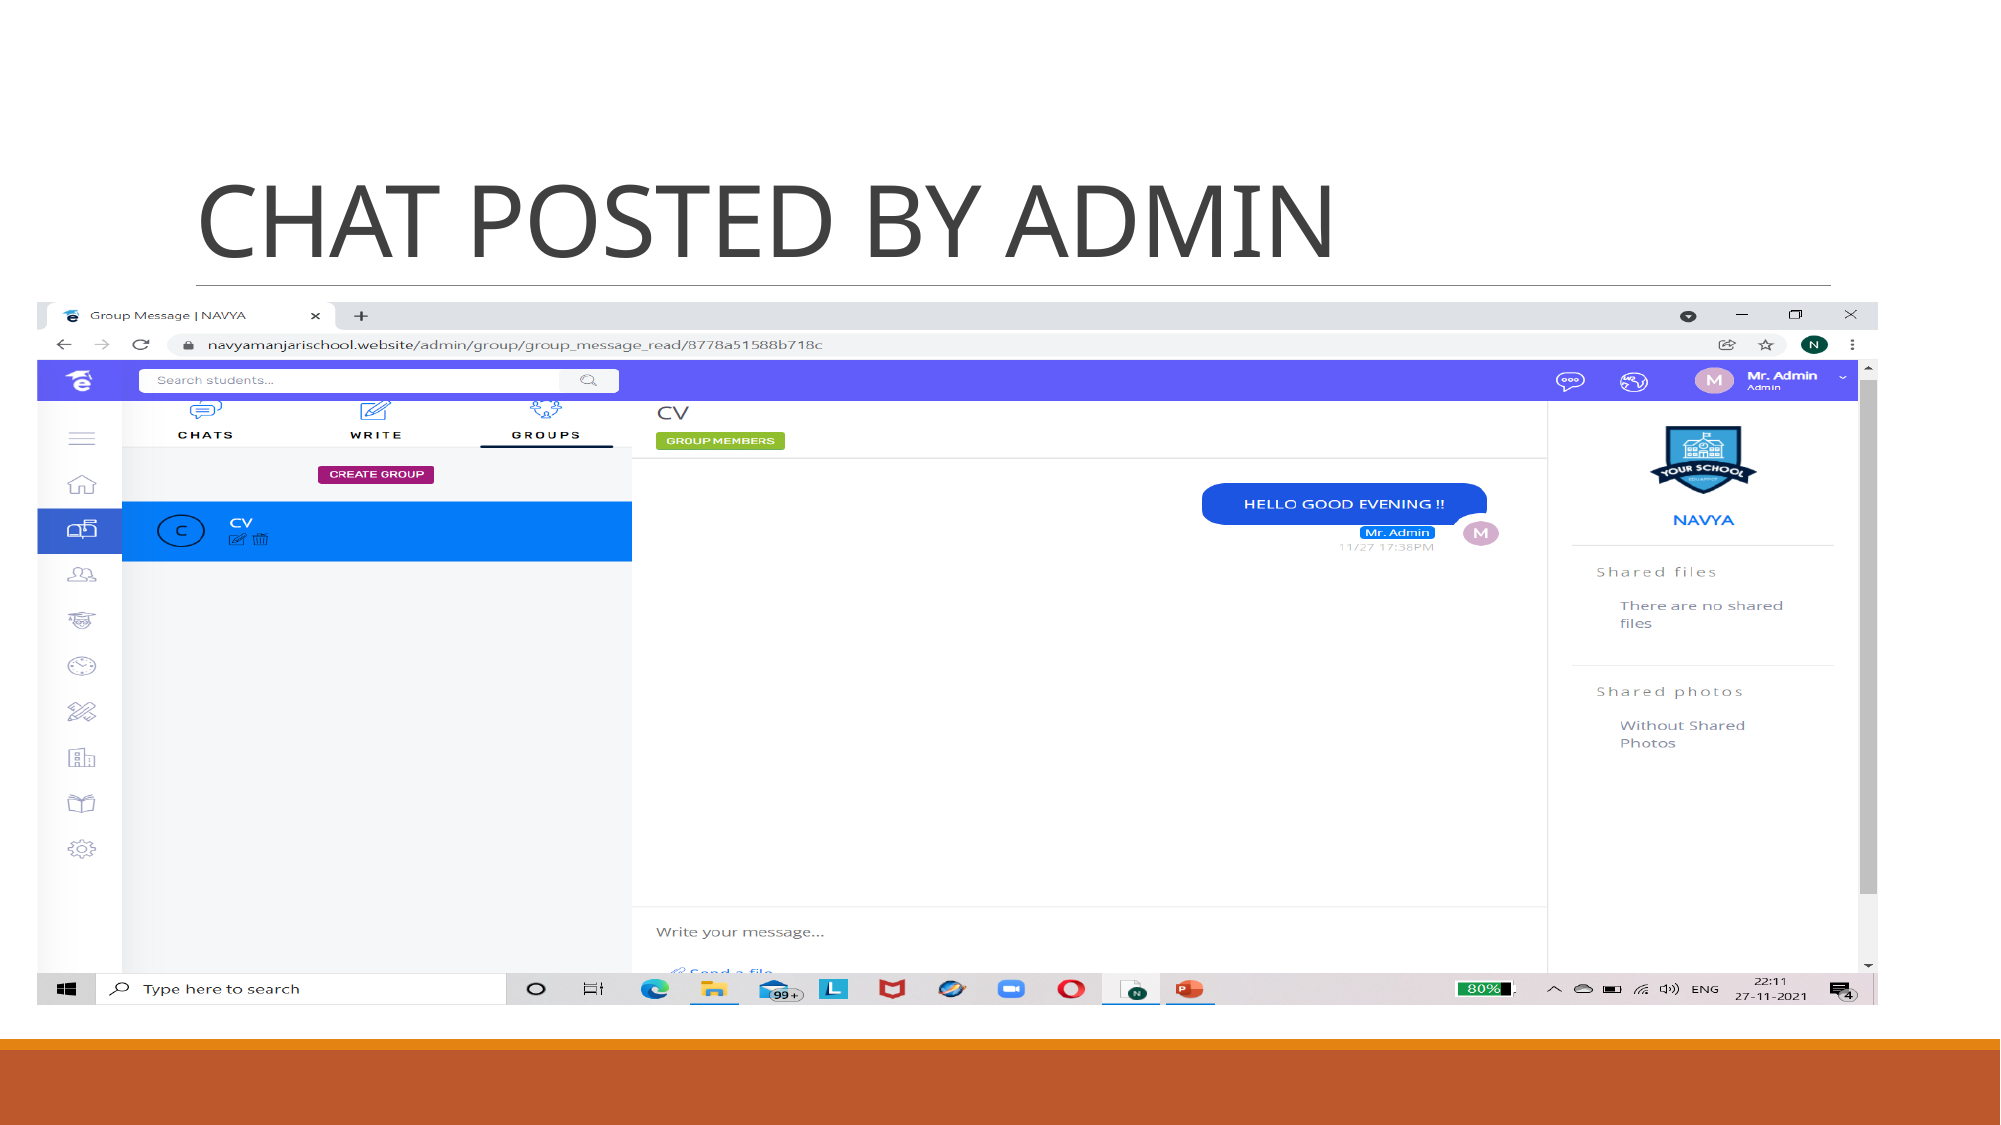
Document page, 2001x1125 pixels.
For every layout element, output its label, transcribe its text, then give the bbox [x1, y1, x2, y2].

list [37, 302, 1878, 1006]
title CHAT POSTED BY ADMIN [180, 47, 1830, 285]
